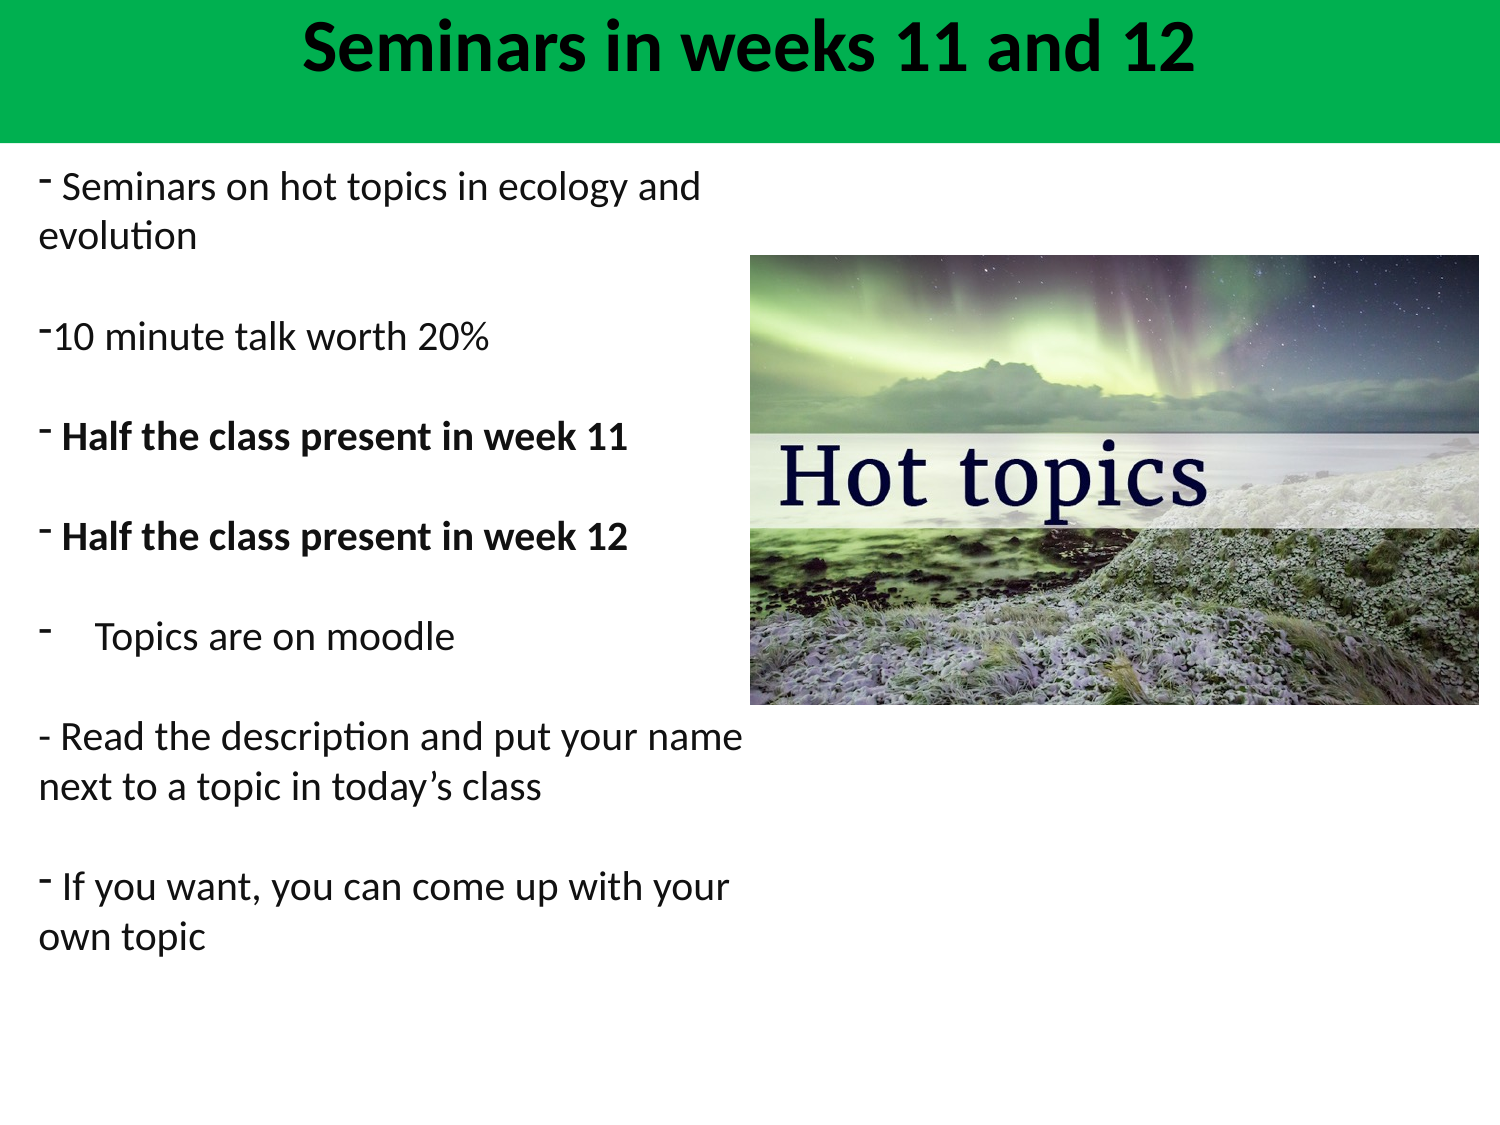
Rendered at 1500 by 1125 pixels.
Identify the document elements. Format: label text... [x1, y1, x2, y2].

title Seminars in weeks 11 and 12 [0, 0, 1500, 144]
picture [749, 255, 1480, 706]
text_box Seminars on hot topics in ecology and evolution 10 minute talk worth 20% Half the class present in week 11 Half the class present in week 12 Topics are on moodle - Read the description and put your name next to a topic in today’s class If you want, you can come up with your own topic [23, 150, 769, 966]
